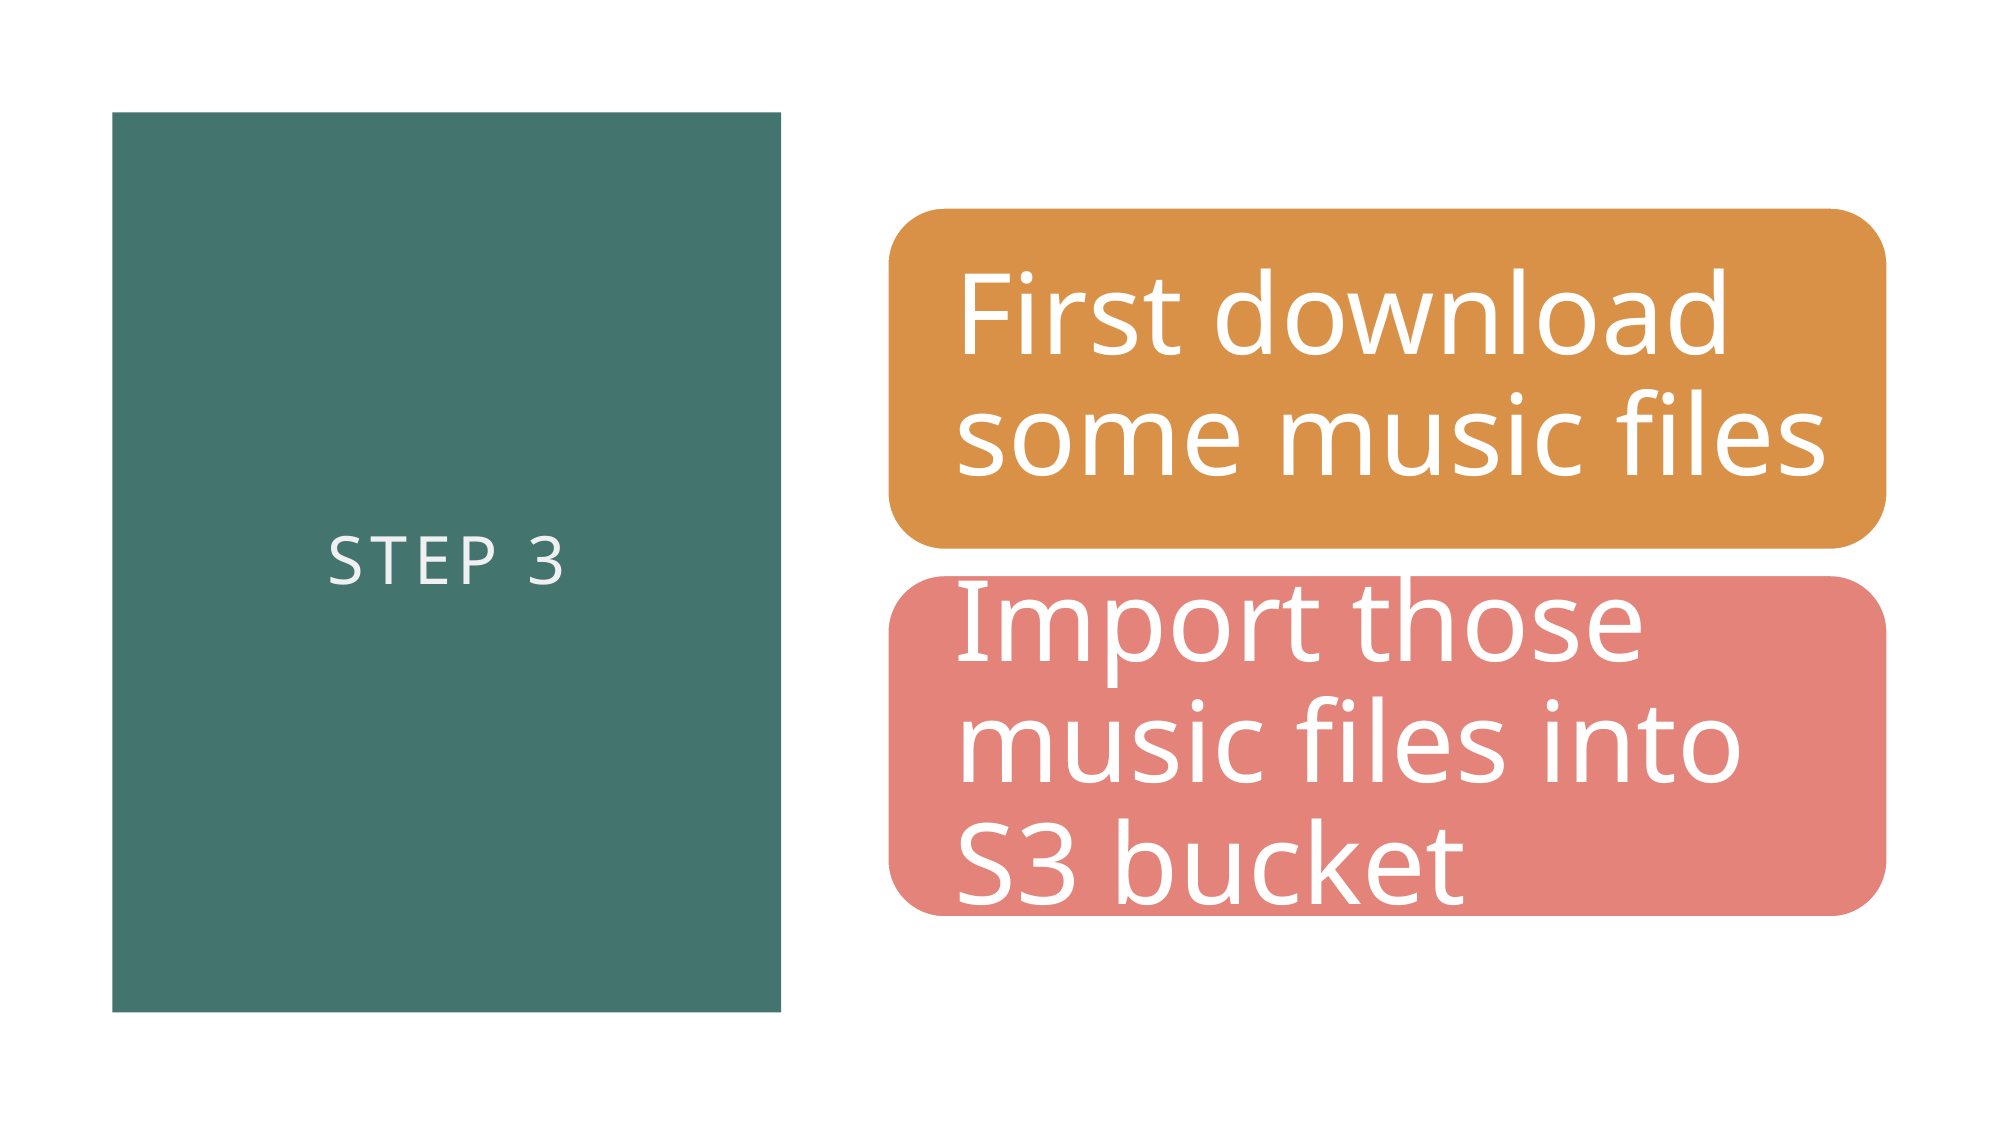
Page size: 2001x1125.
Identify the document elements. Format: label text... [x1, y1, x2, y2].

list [887, 112, 1888, 1013]
text_box [111, 111, 782, 1013]
title Step 3 [225, 224, 669, 900]
